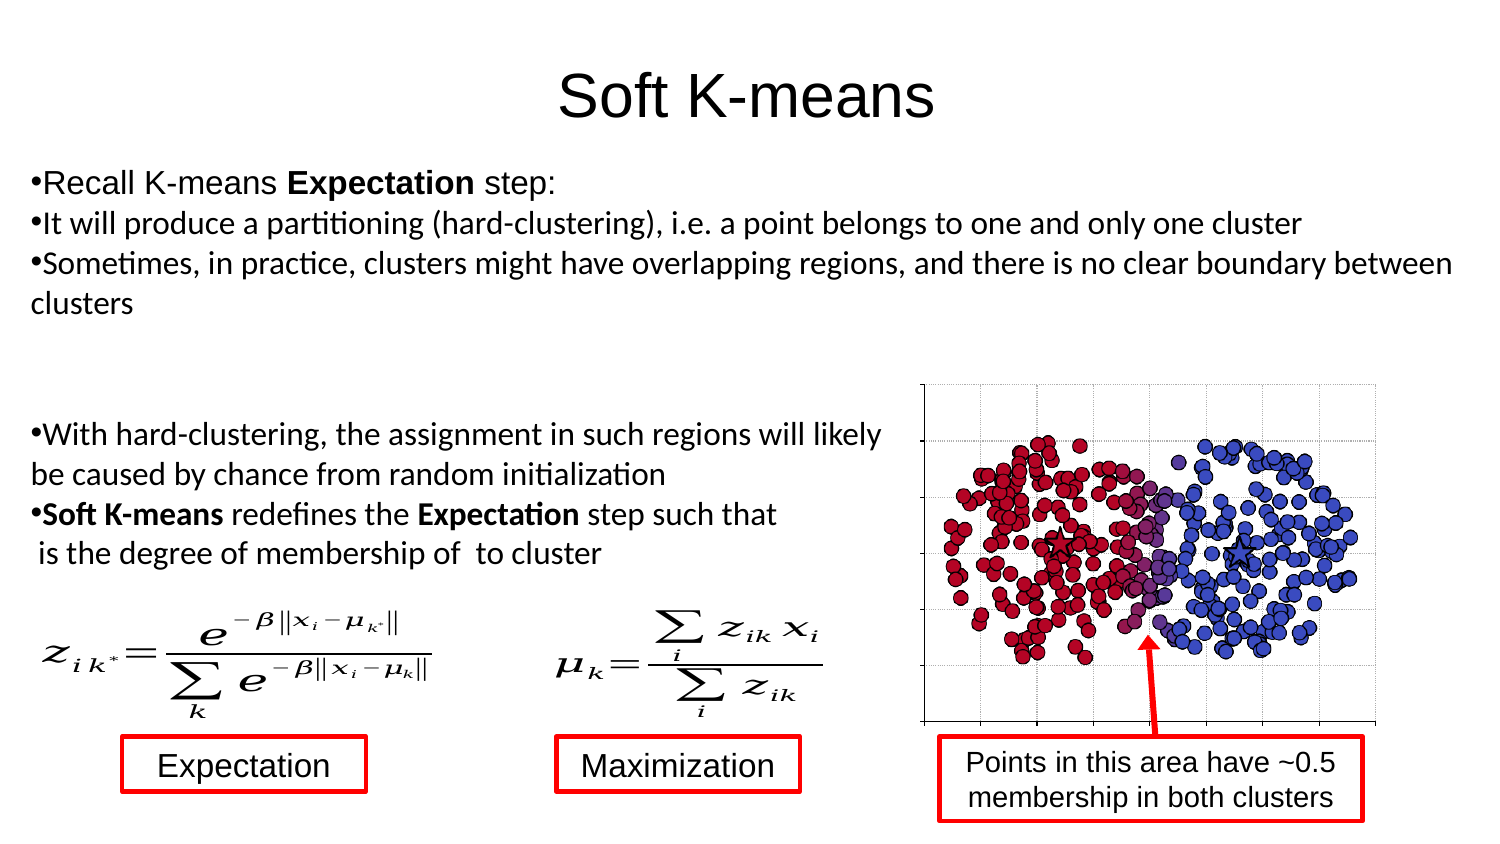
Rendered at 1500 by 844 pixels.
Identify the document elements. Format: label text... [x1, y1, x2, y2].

text_box Points in this area have ~0.5 membership in both clusters [939, 736, 1363, 822]
text_box Soft K-means [24, 21, 1470, 163]
text_box [943, 435, 1358, 666]
text_box [1137, 634, 1161, 736]
text_box Maximization [556, 736, 800, 792]
text_box Expectation [122, 736, 366, 792]
